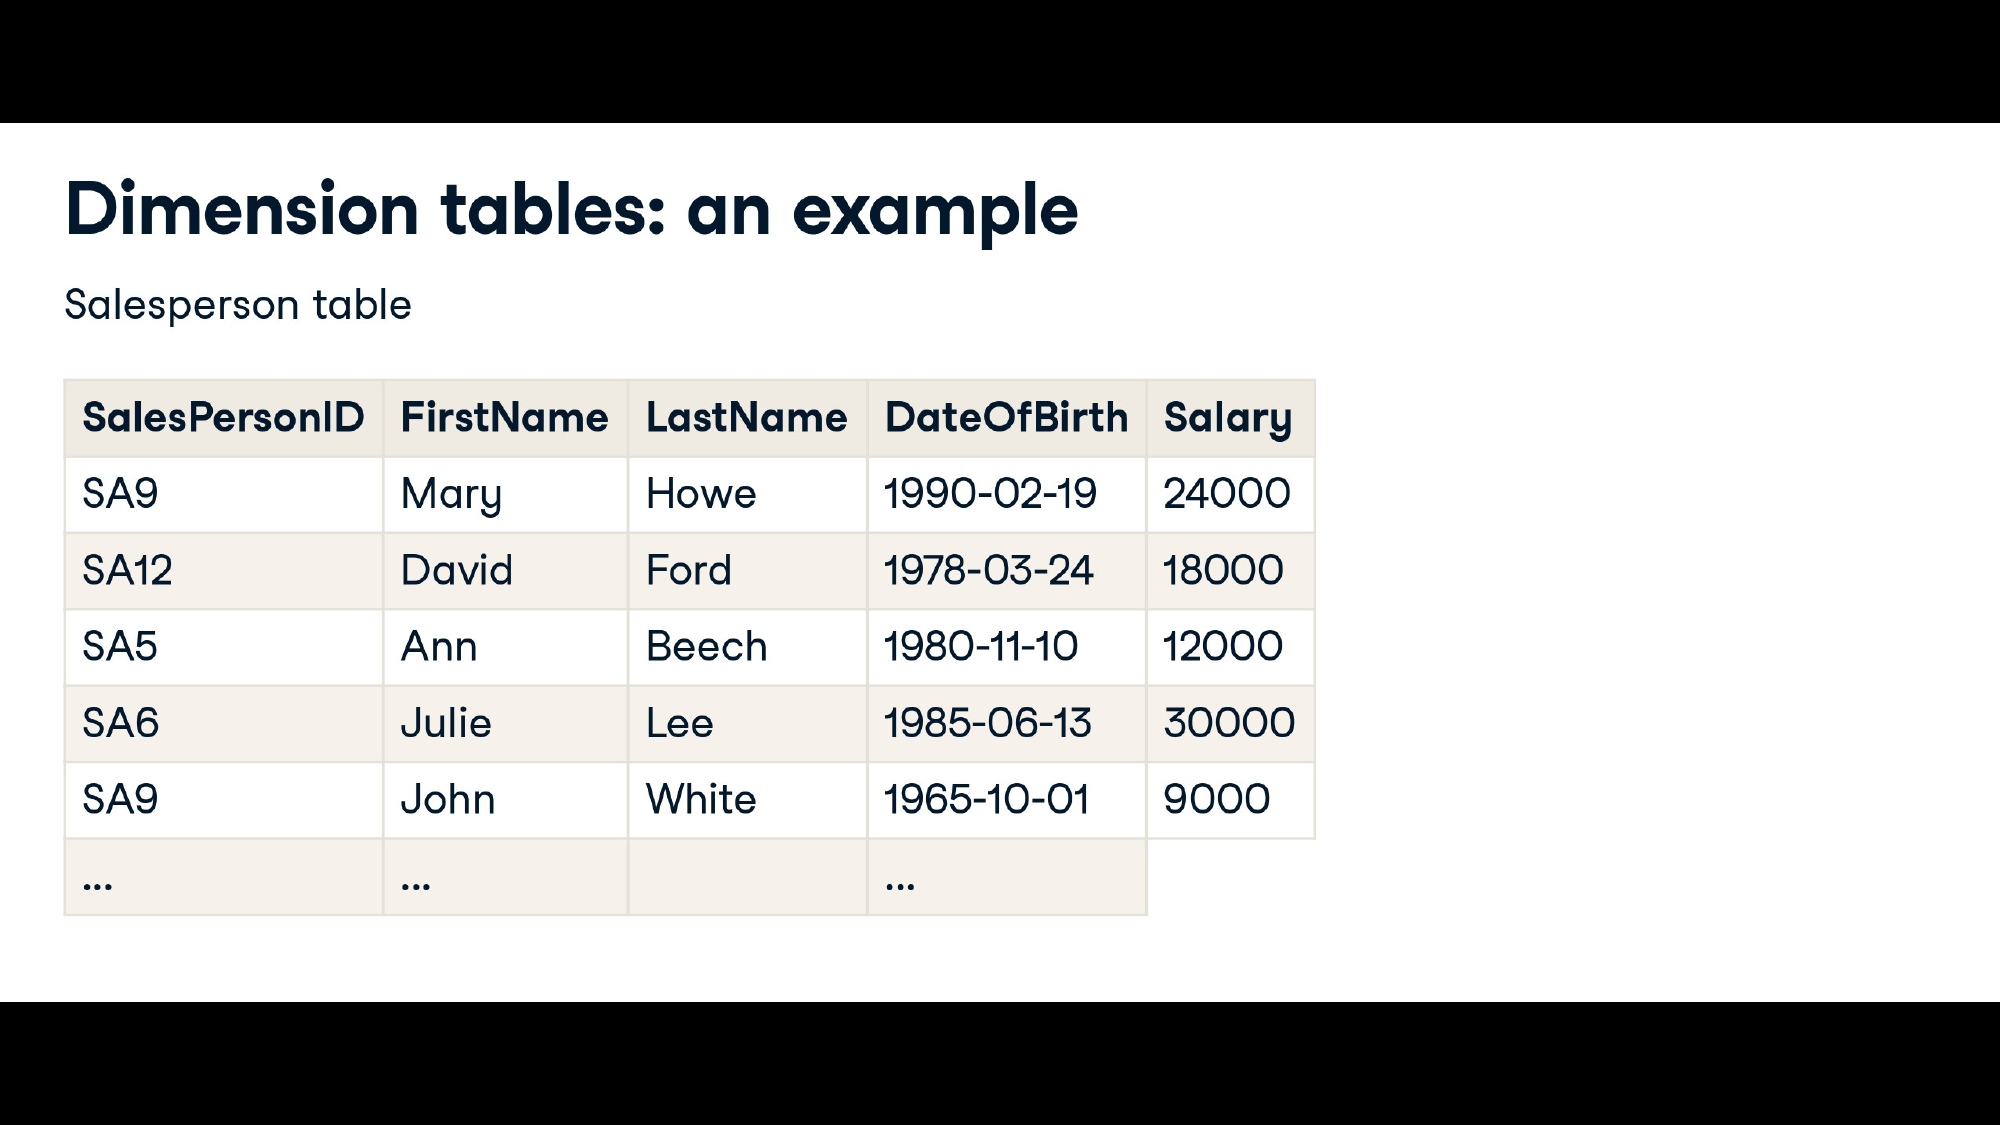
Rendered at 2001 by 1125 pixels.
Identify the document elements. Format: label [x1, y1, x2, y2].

picture [0, 123, 2000, 1002]
